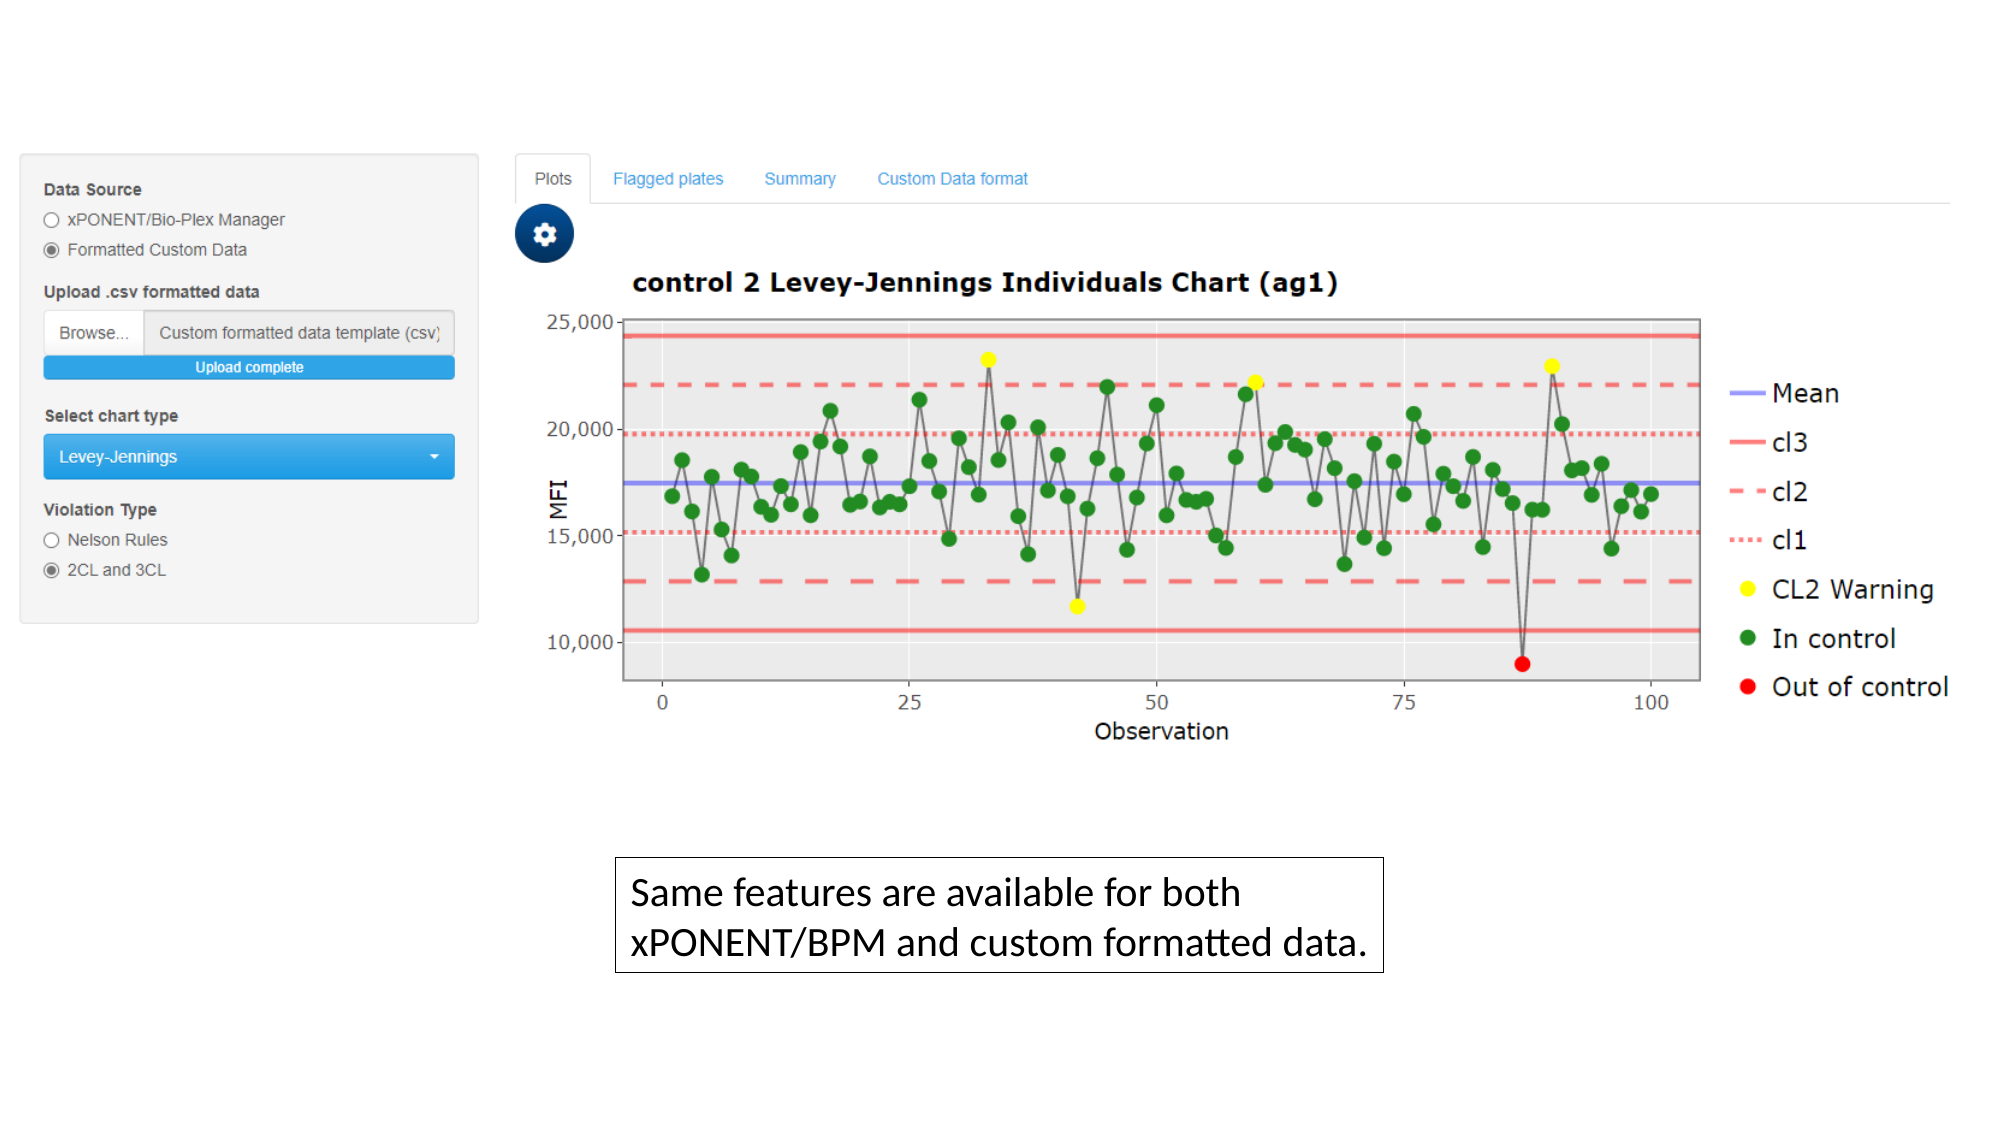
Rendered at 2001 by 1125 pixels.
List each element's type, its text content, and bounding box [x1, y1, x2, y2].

picture [16, 151, 1950, 742]
text_box Same features are available for both xPONENT/BPM and custom formatted data. [615, 857, 1384, 973]
